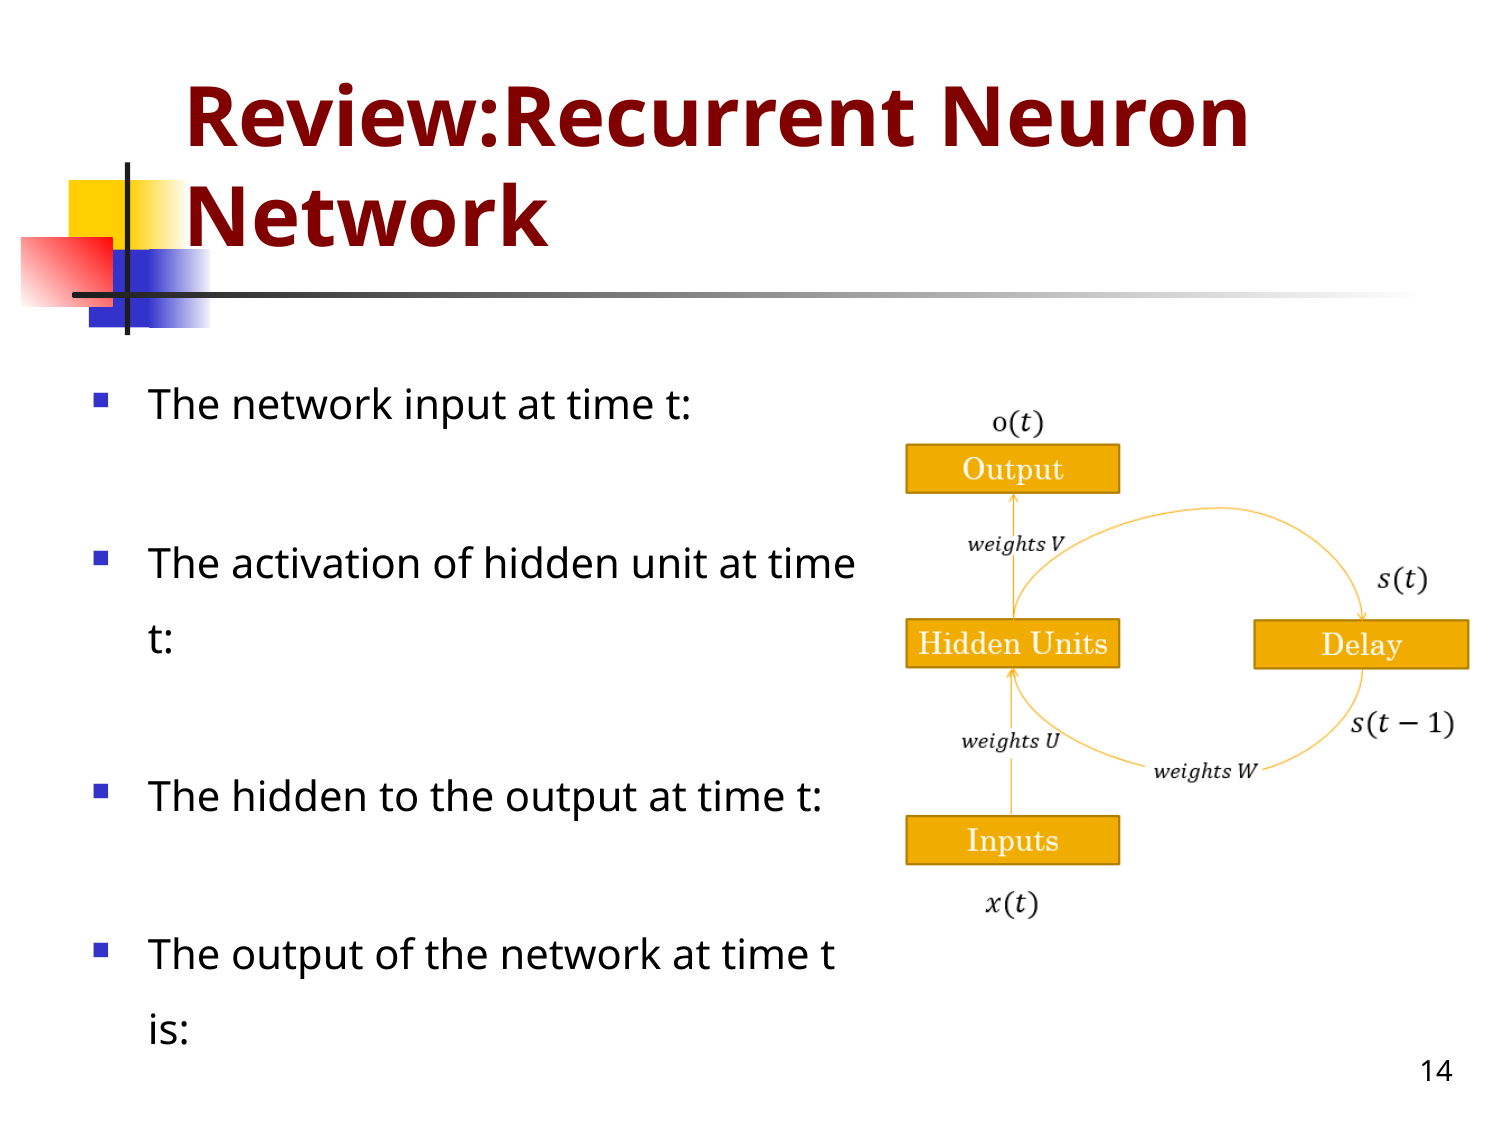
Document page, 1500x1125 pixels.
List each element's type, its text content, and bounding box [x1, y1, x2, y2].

picture [891, 400, 1484, 928]
slide_number 14 [1154, 1023, 1468, 1100]
title Review:Recurrent Neuron Network [168, 31, 1447, 271]
